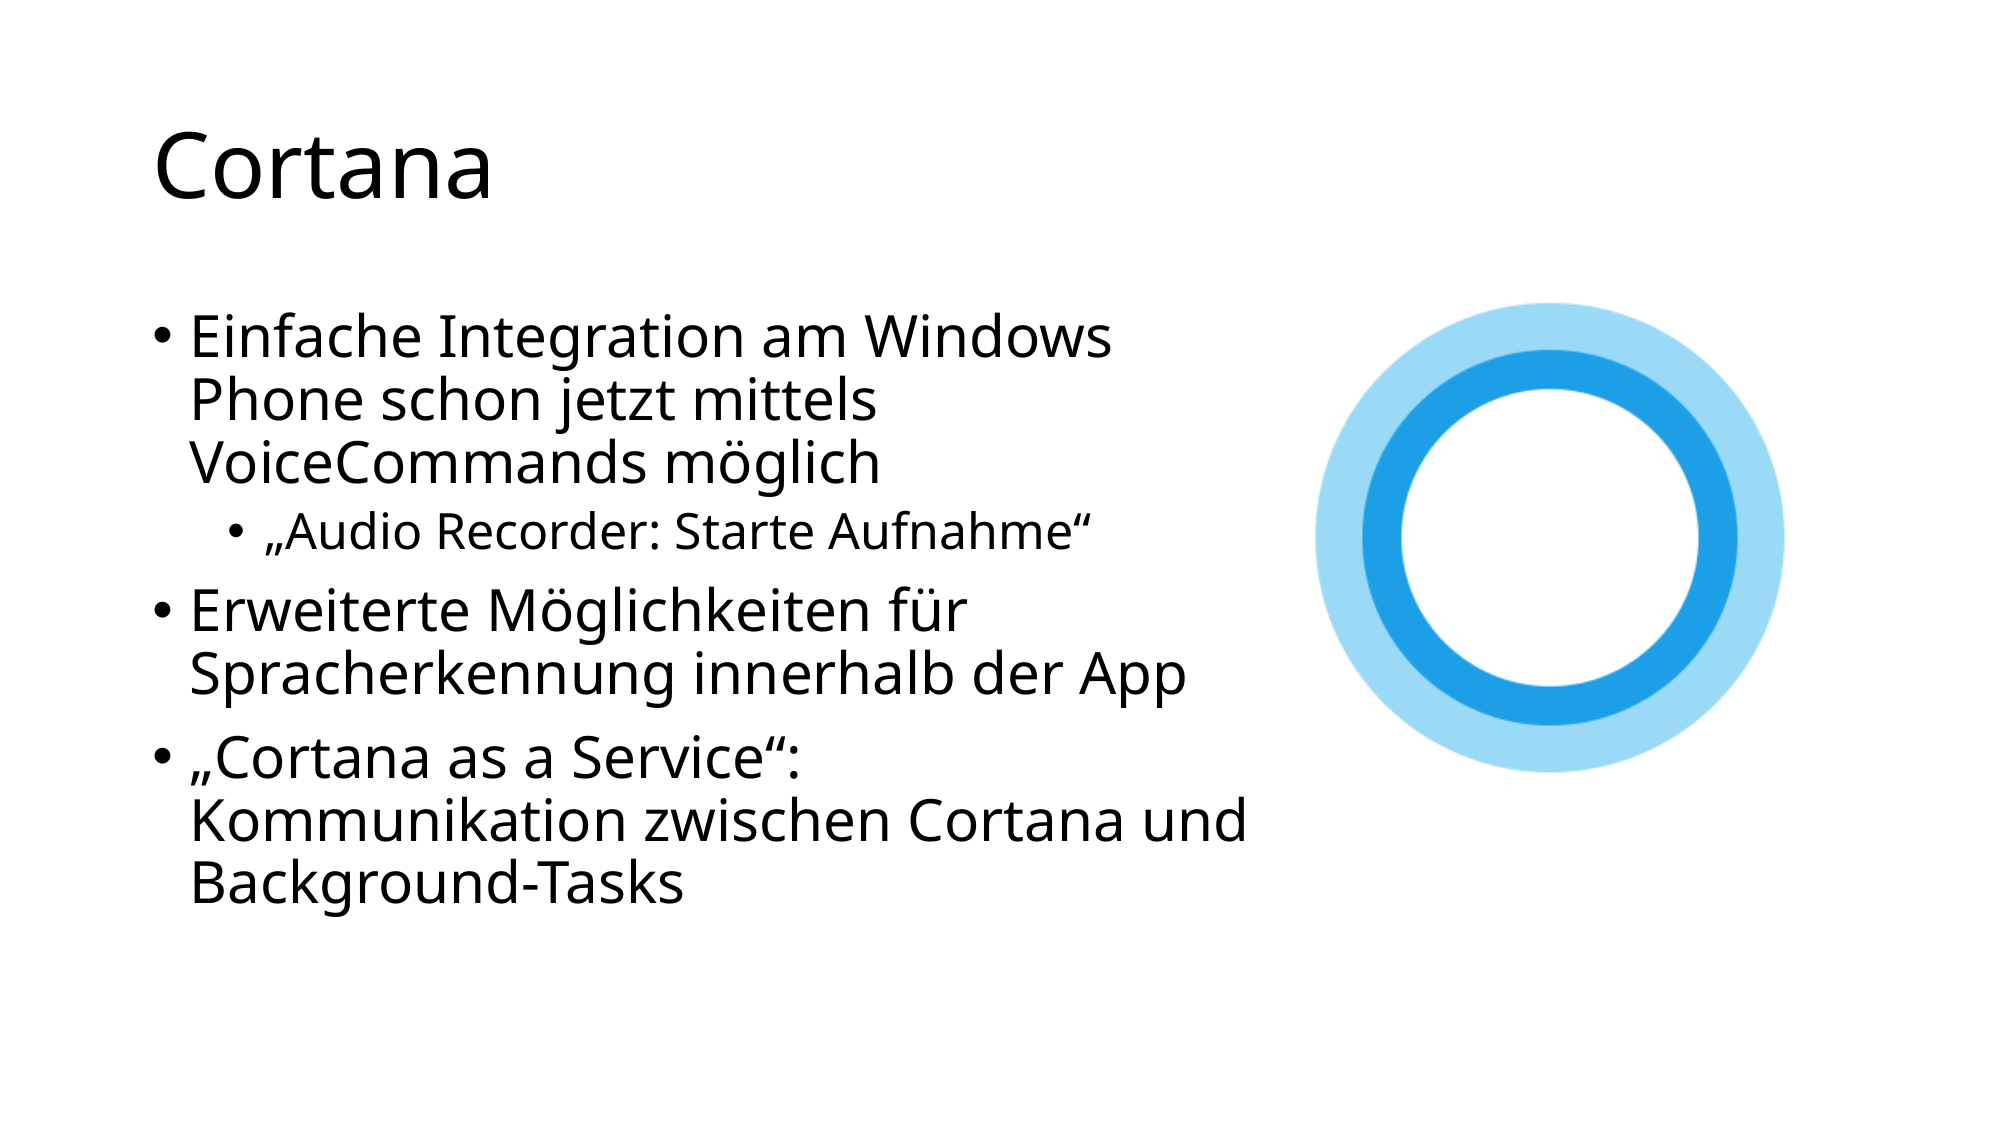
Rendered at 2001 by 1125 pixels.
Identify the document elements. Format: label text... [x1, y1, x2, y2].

list Einfache Integration am Windows Phone schon jetzt mittels VoiceCommands möglich „Audio Recorder: Starte Aufnahme“ Erweiterte Möglichkeiten für Spracherkennung innerhalb der App „Cortana as a Service“: Kommunikation zwischen Cortana und Background-Tasks [137, 299, 1271, 1014]
picture [1243, 225, 1863, 851]
title Cortana [137, 59, 1863, 278]
